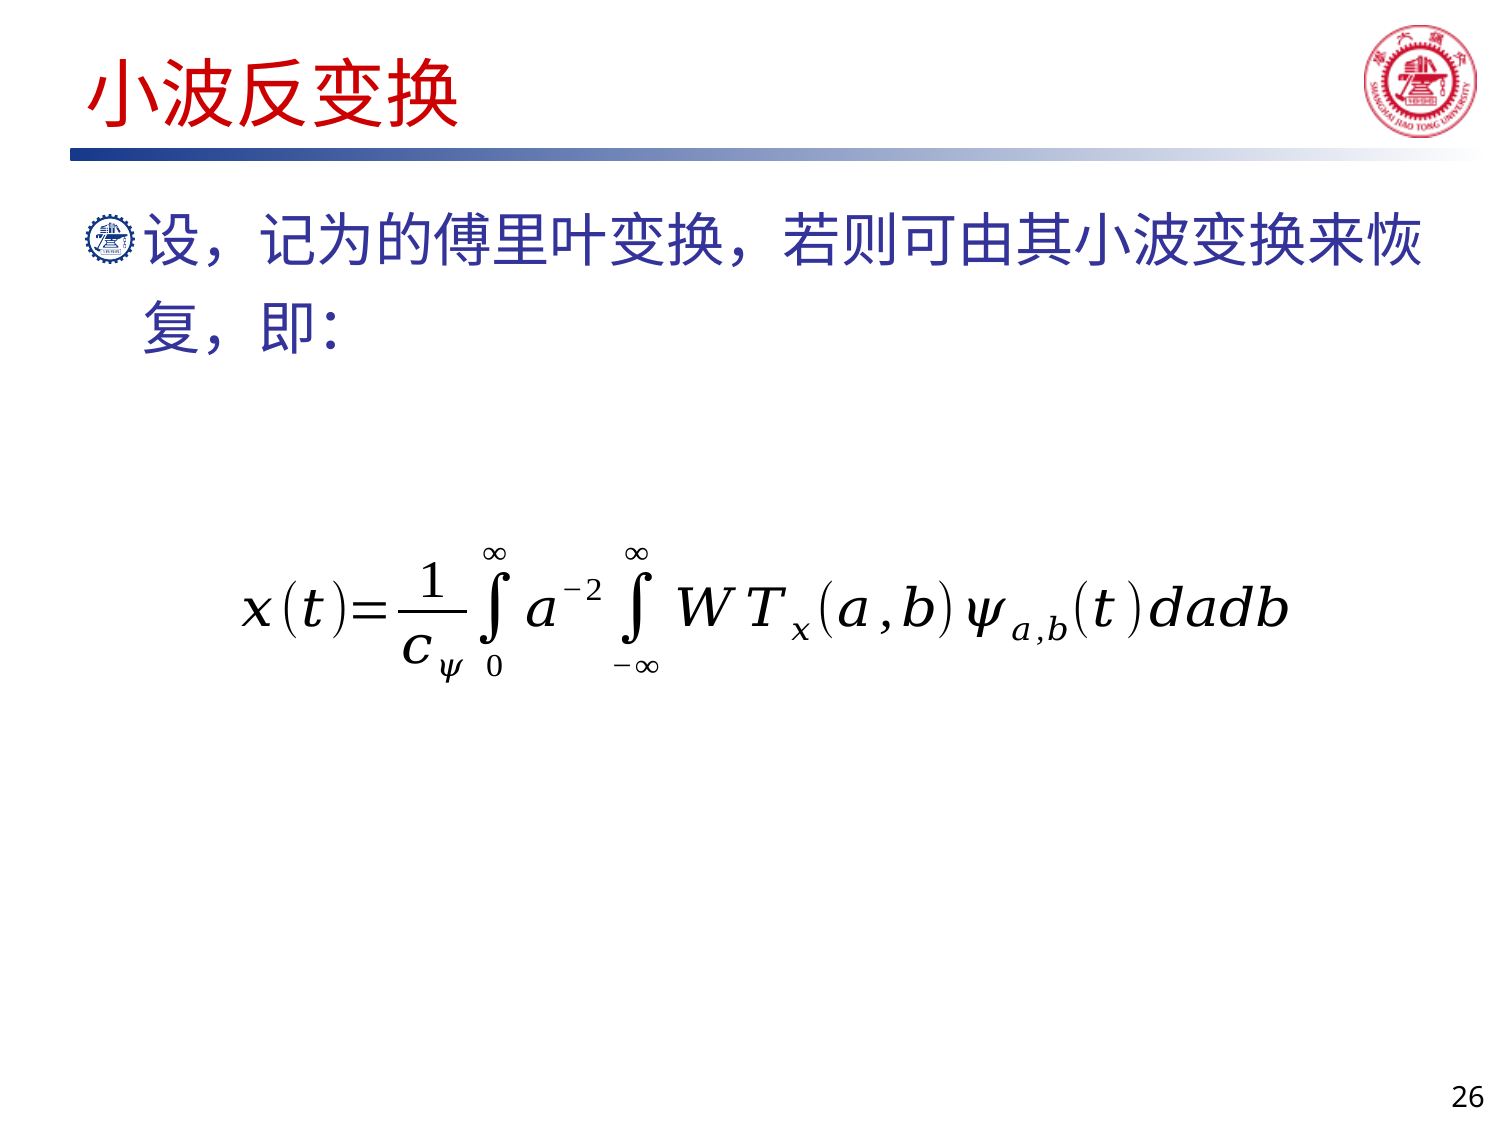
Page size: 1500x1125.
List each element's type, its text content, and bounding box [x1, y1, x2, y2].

picture [1364, 25, 1477, 138]
slide_number 26 [1370, 1070, 1500, 1125]
title 小波反变换 [70, 31, 1164, 144]
picture [85, 214, 135, 264]
